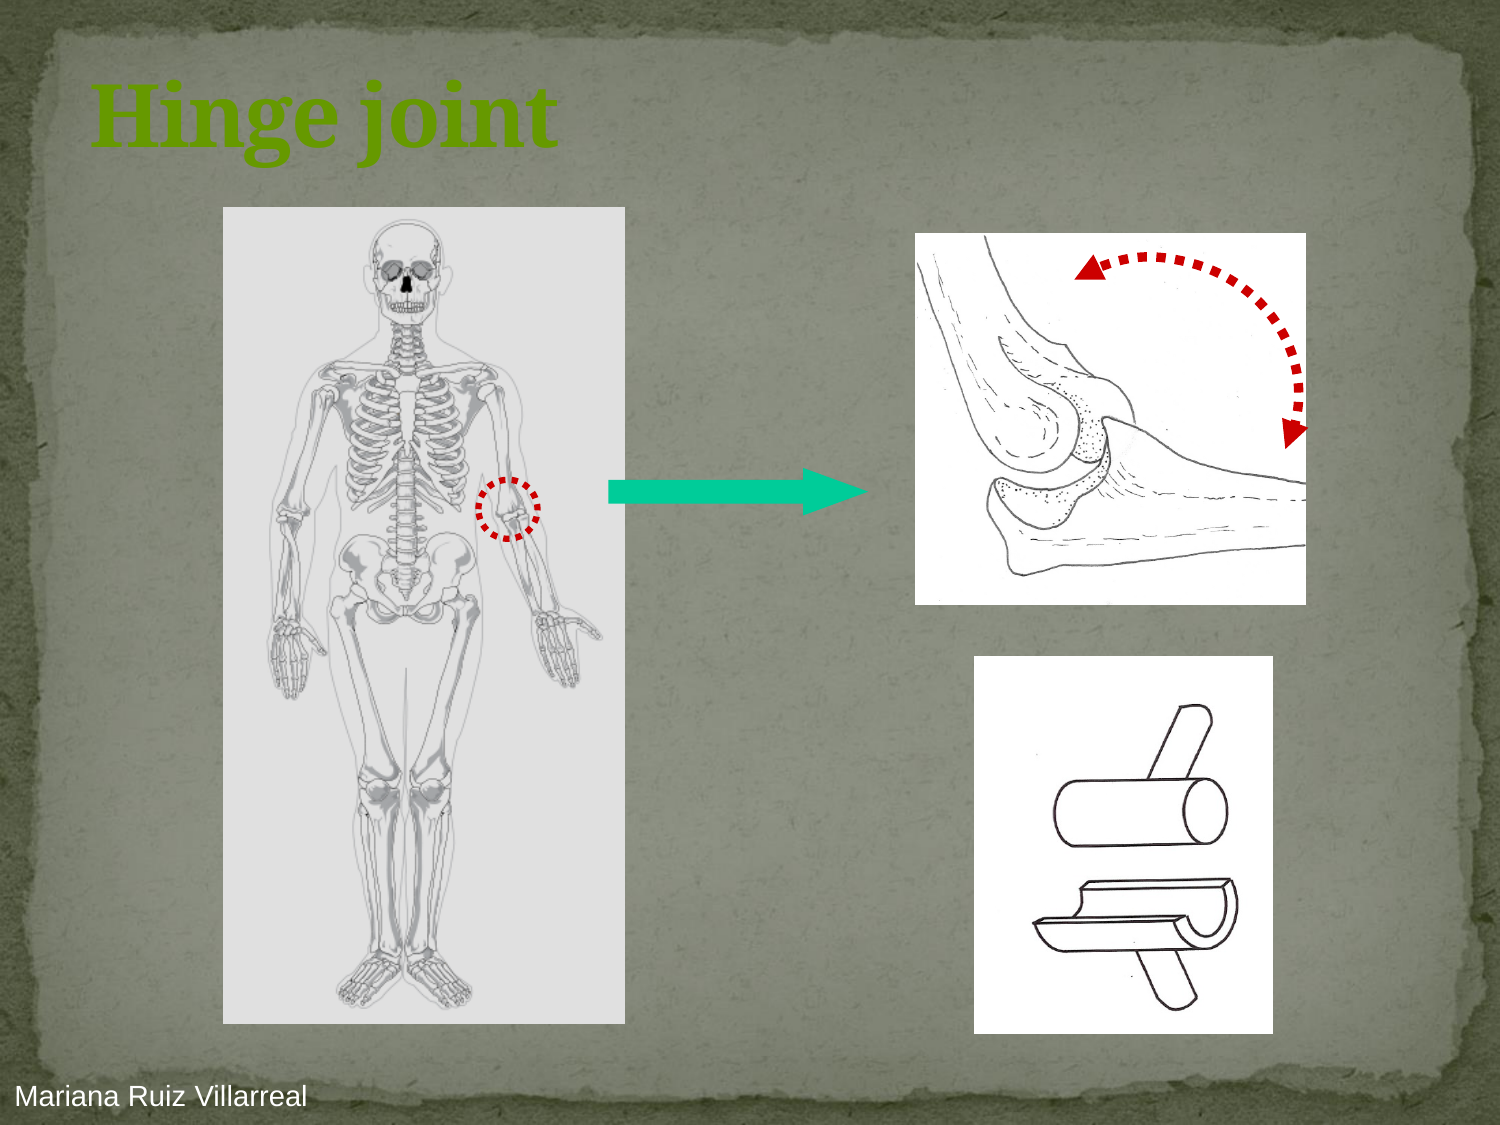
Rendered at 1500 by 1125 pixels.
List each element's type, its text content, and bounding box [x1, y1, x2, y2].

picture [0, 0, 1500, 1125]
text_box Mariana Ruiz Villarreal [0, 1069, 332, 1120]
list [227, 211, 623, 1021]
text_box [635, 467, 869, 516]
title Hinge joint [74, 45, 1425, 173]
